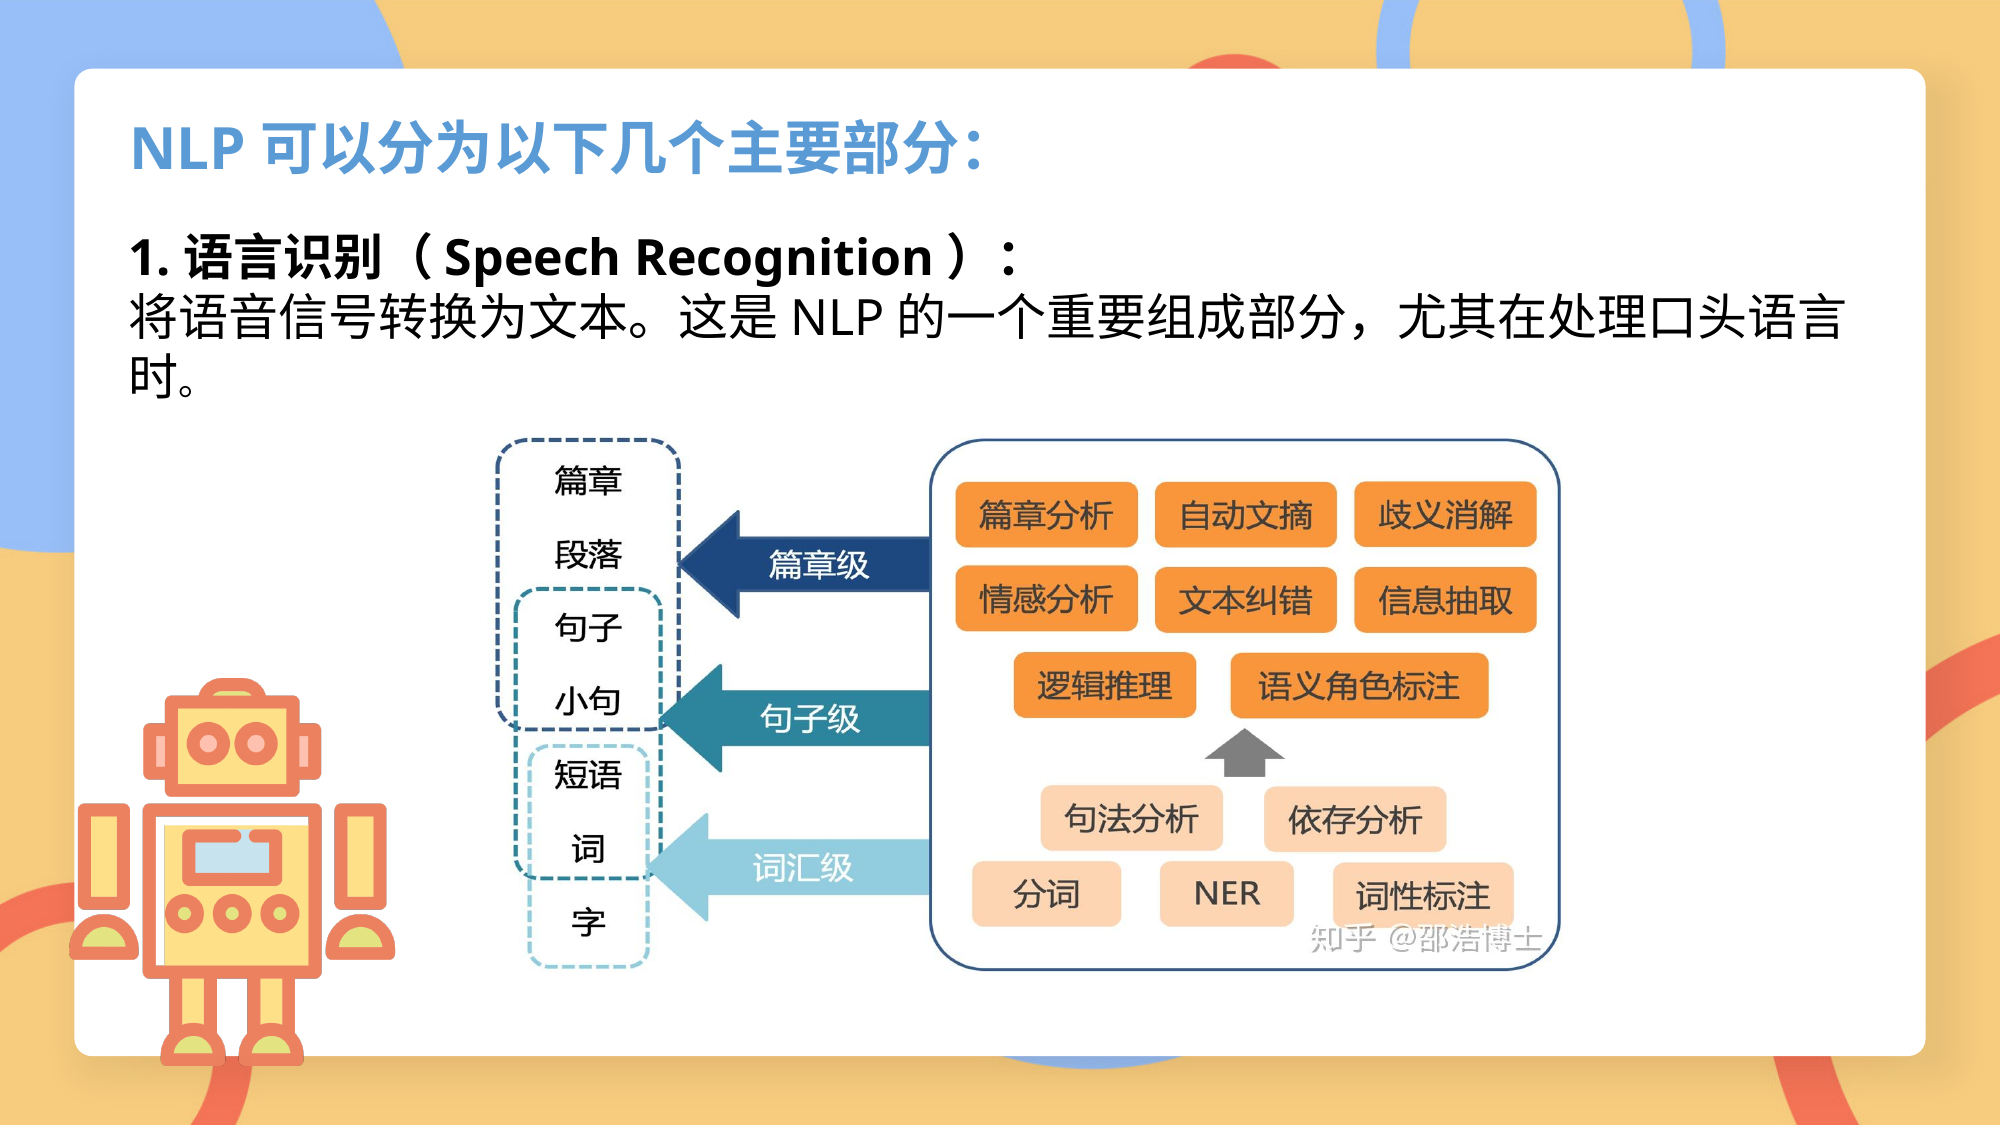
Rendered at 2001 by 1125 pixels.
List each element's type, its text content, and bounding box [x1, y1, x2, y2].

text_box NLP可以分为以下几个主要部分： [113, 103, 976, 189]
picture [0, 0, 2000, 1125]
text_box 1.语言识别（Speech Recognition）： 将语音信号转换为文本。这是NLP的一个重要组成部分，尤其在处理口头语言时。 [113, 218, 1910, 413]
